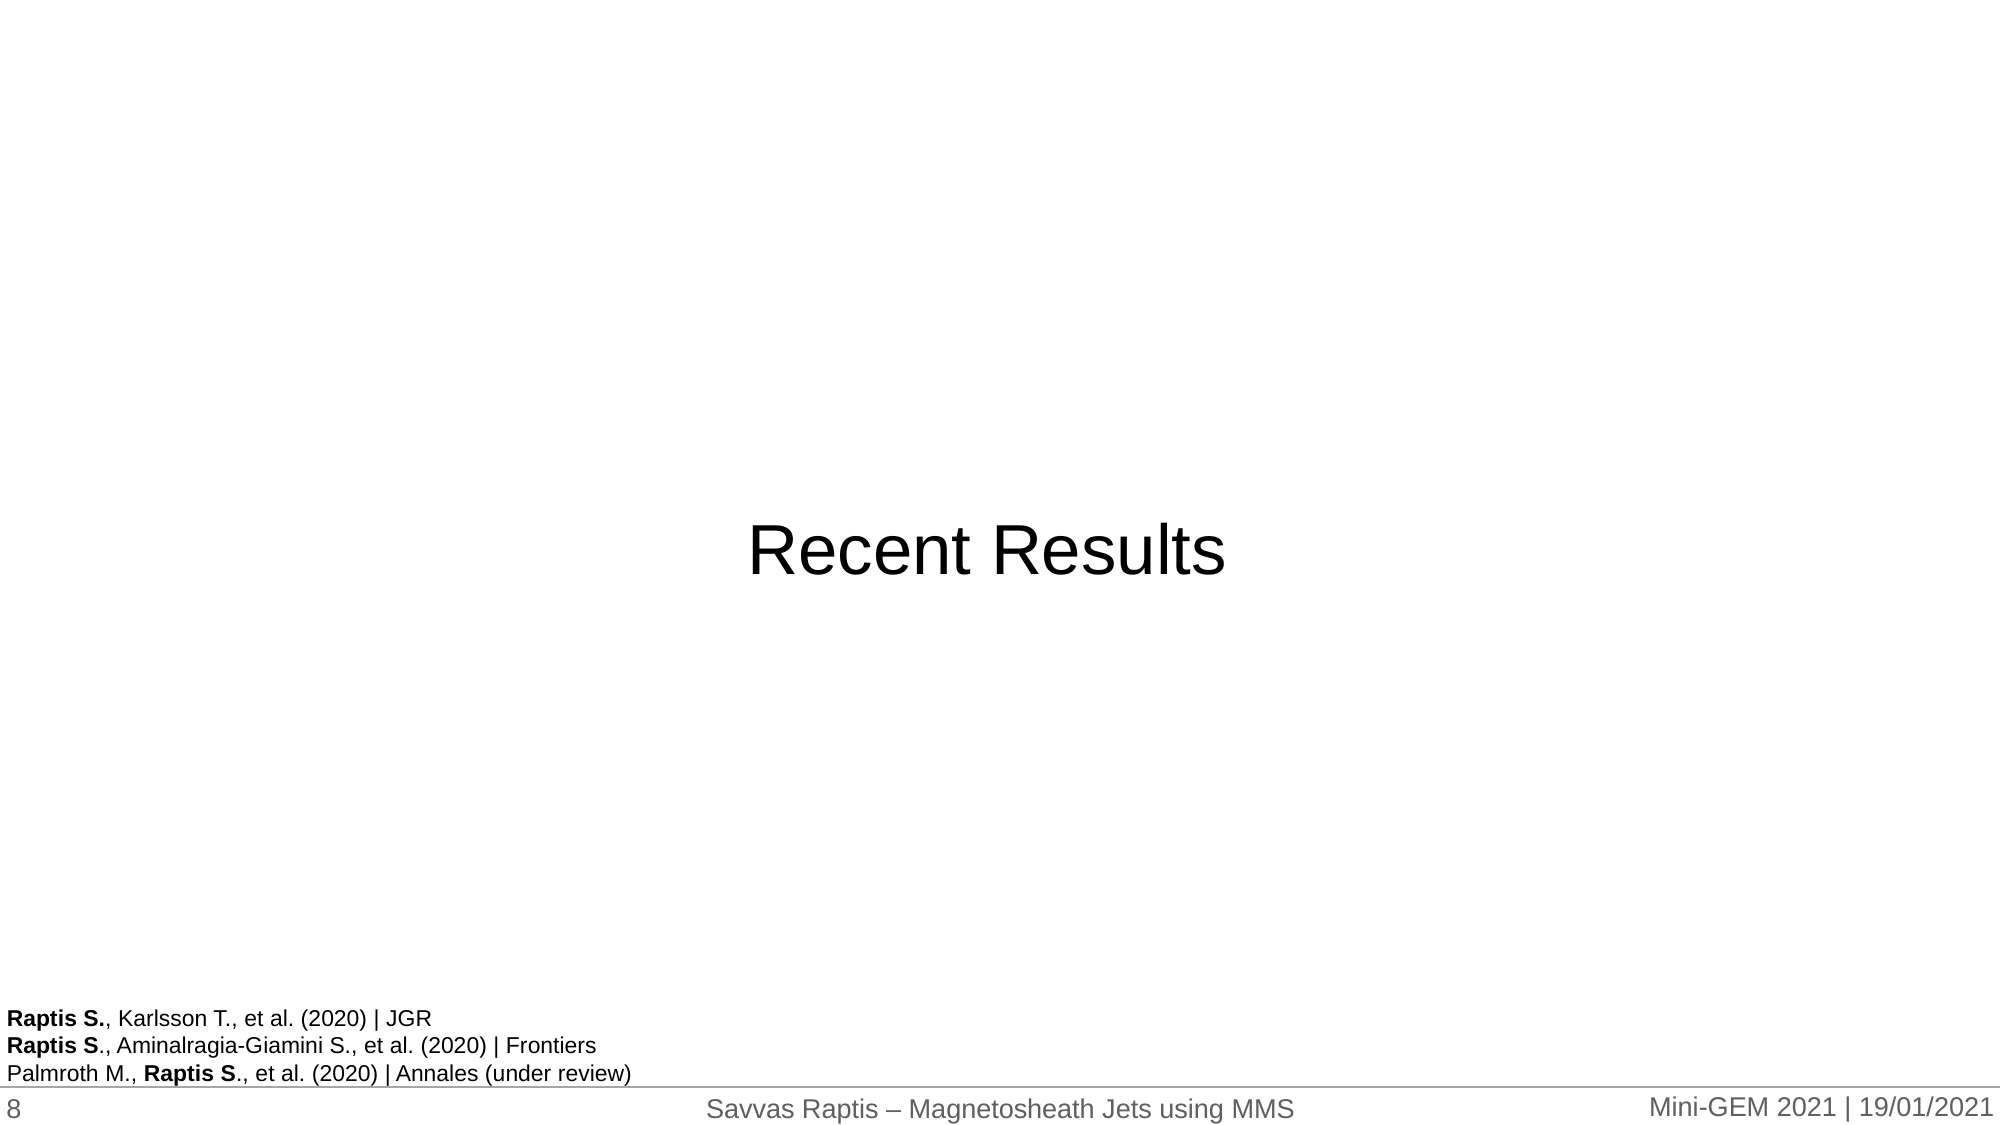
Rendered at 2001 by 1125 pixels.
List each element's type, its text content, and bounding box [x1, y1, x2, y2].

text_box Raptis S., Karlsson T., et al. (2020) | JGR Raptis S., Aminalragia-Giamini S., et al. (2020) | Frontiers Palmroth M., Raptis S., et al. (2020) | Annales (under review) [0, 996, 673, 1094]
list Recent Results [69, 0, 1906, 1092]
